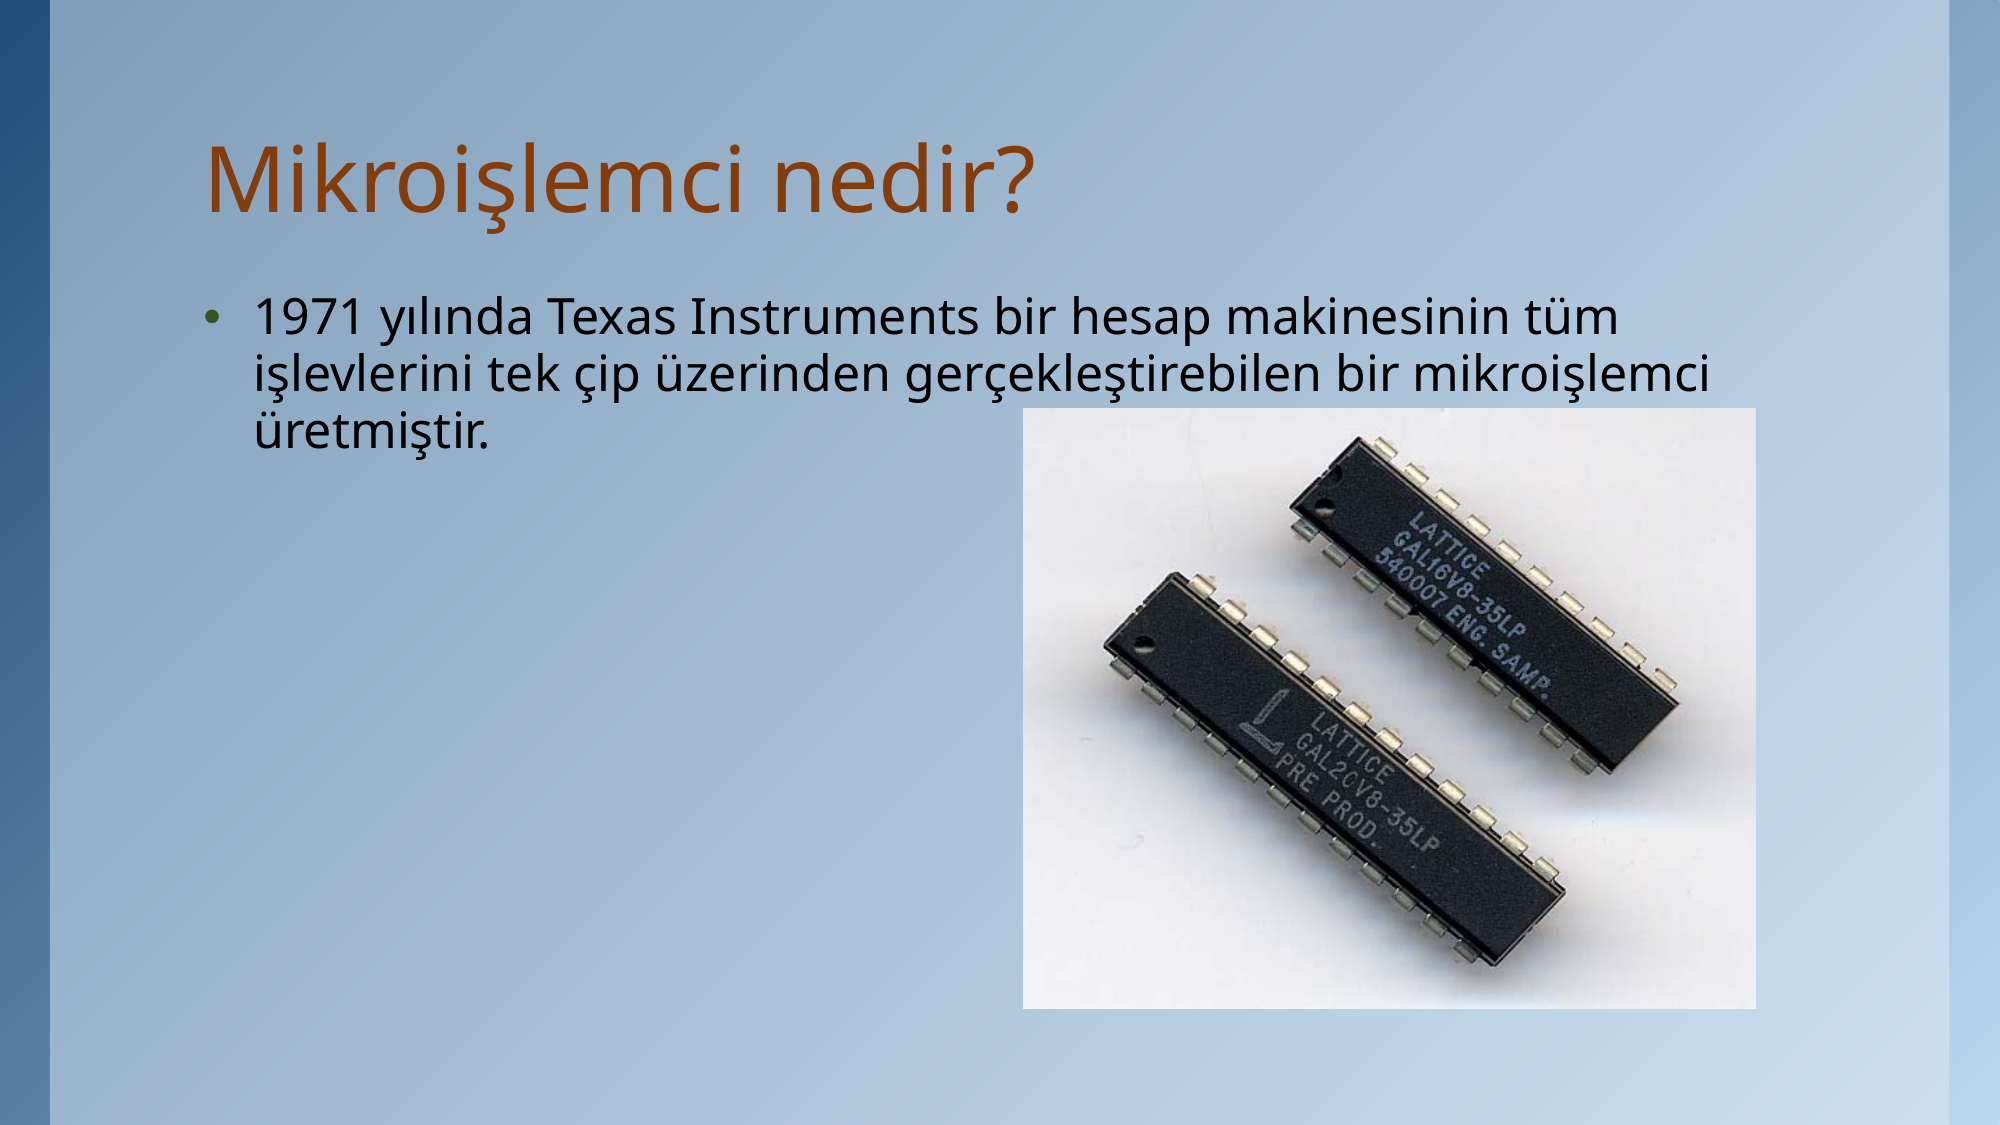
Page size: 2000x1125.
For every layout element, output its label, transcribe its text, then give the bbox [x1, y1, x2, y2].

picture [1023, 408, 1756, 1009]
list 1971 yılında Texas Instruments bir hesap makinesinin tüm işlevlerini tek çip üzerinden gerçekleştirebilen bir mikroişlemci üretmiştir. [183, 279, 1850, 1013]
title Mikroişlemci nedir? [183, 12, 1850, 242]
